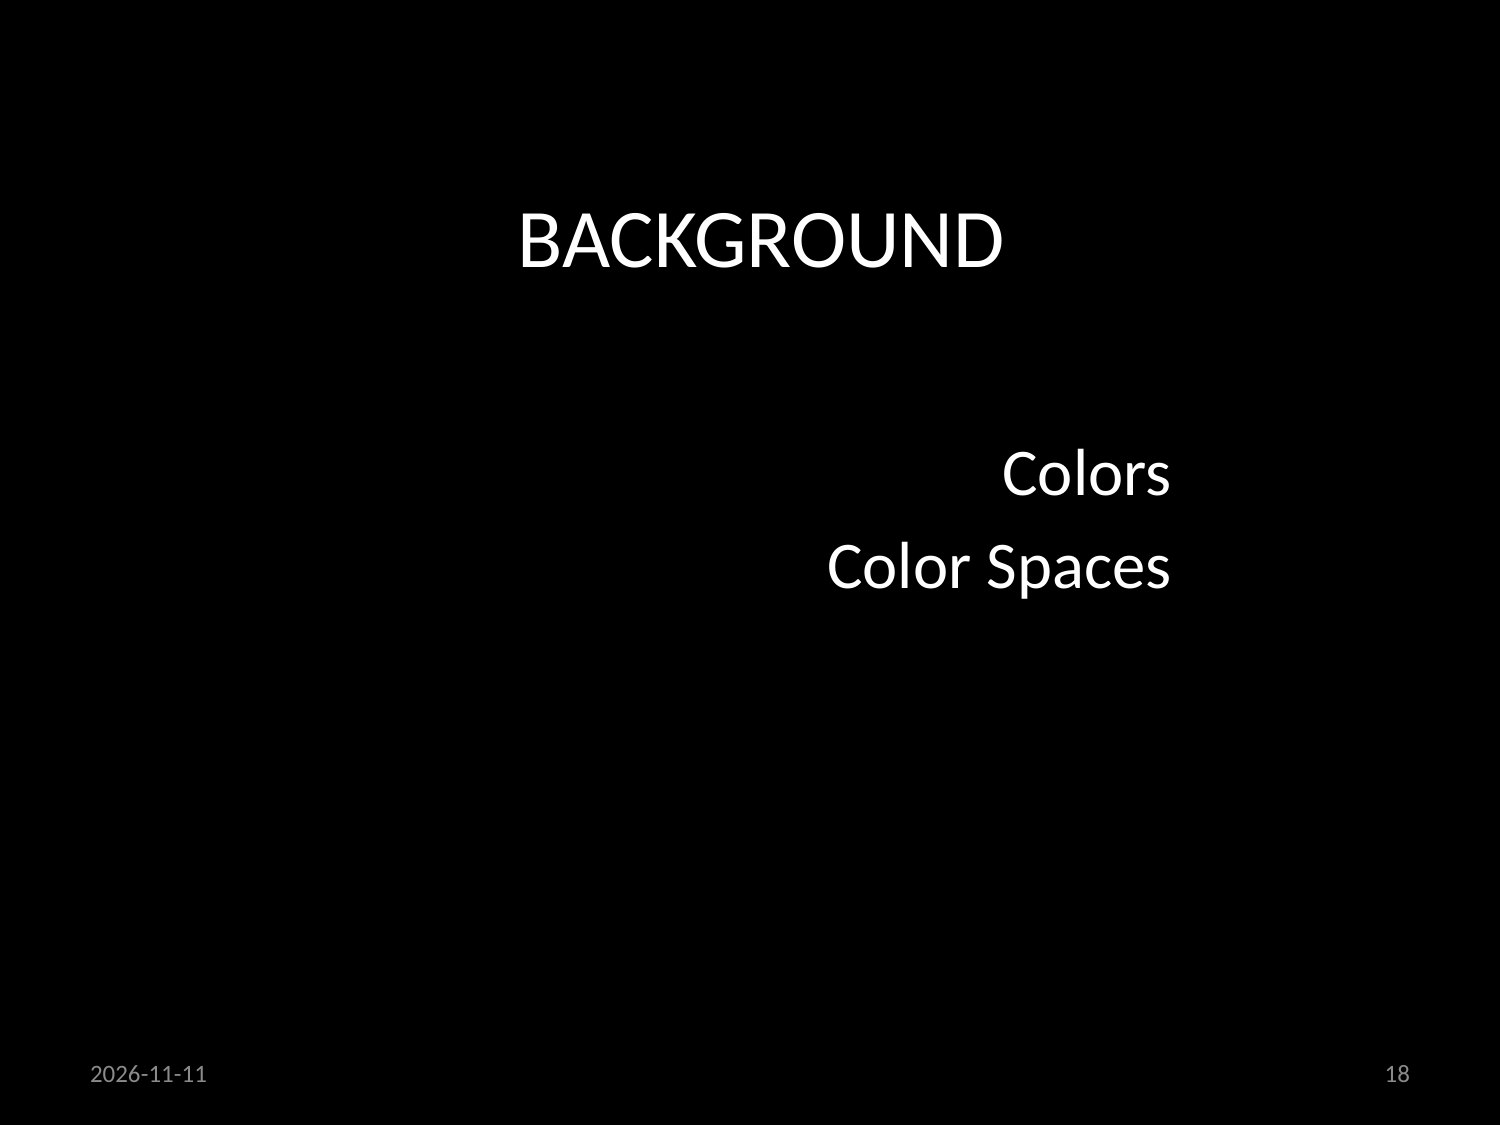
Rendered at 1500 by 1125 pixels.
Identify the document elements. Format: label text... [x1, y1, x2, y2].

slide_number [75, 1042, 425, 1103]
slide_number 18 [1074, 1042, 1425, 1103]
title Background [123, 113, 1399, 355]
subtitle Colors Color Spaces [218, 420, 1188, 894]
